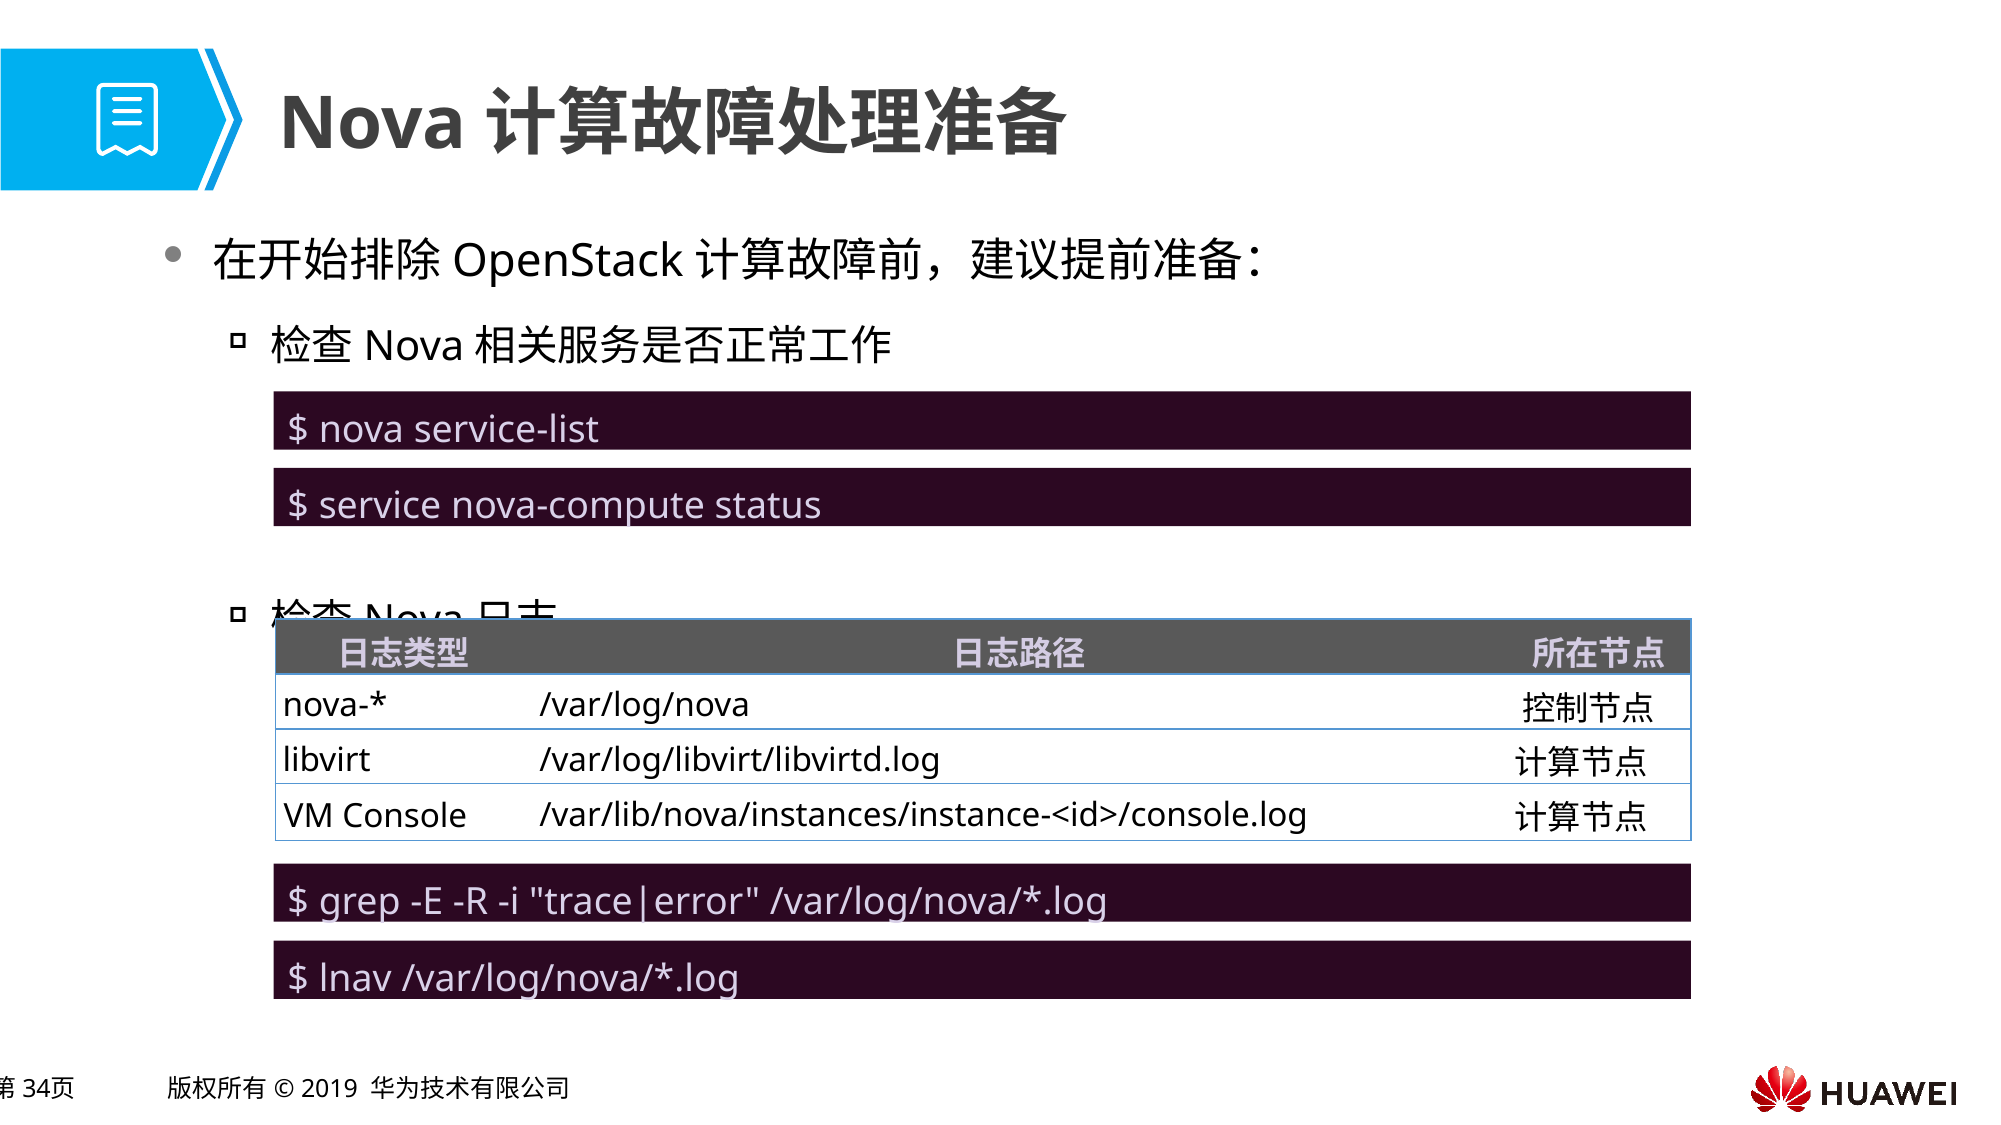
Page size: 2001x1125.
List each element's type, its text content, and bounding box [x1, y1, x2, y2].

table_cell 计算节点 [1507, 784, 1690, 840]
table_cell 控制节点 [1507, 675, 1690, 728]
table_cell VM Console [276, 784, 532, 840]
table_cell nova-* [276, 675, 532, 728]
table_cell /var/log/nova [532, 675, 1507, 728]
picture [1751, 1066, 1956, 1112]
text_box $ nova service-list [273, 391, 1691, 450]
text_box $ service nova-compute status [273, 467, 1691, 527]
title Nova计算故障处理准备 [261, 67, 1875, 173]
table_cell 计算节点 [1507, 730, 1690, 783]
table_header 所在节点 [1507, 620, 1690, 673]
table_cell /var/log/libvirt/libvirtd.log [532, 730, 1507, 783]
table_header 日志路径 [532, 620, 1507, 673]
list 在开始排除OpenStack计算故障前，建议提前准备： 检查Nova相关服务是否正常工作 检查Nova日志 [149, 202, 1883, 971]
text_box $ lnav /var/log/nova/*.log [273, 940, 1691, 999]
text_box $ grep -E -R -i "trace|error" /var/log/nova/*.log [273, 863, 1691, 922]
table_cell /var/lib/nova/instances/instance-<id>/console.log [532, 784, 1507, 840]
table_header 日志类型 [276, 620, 532, 673]
table_cell libvirt [276, 730, 532, 783]
